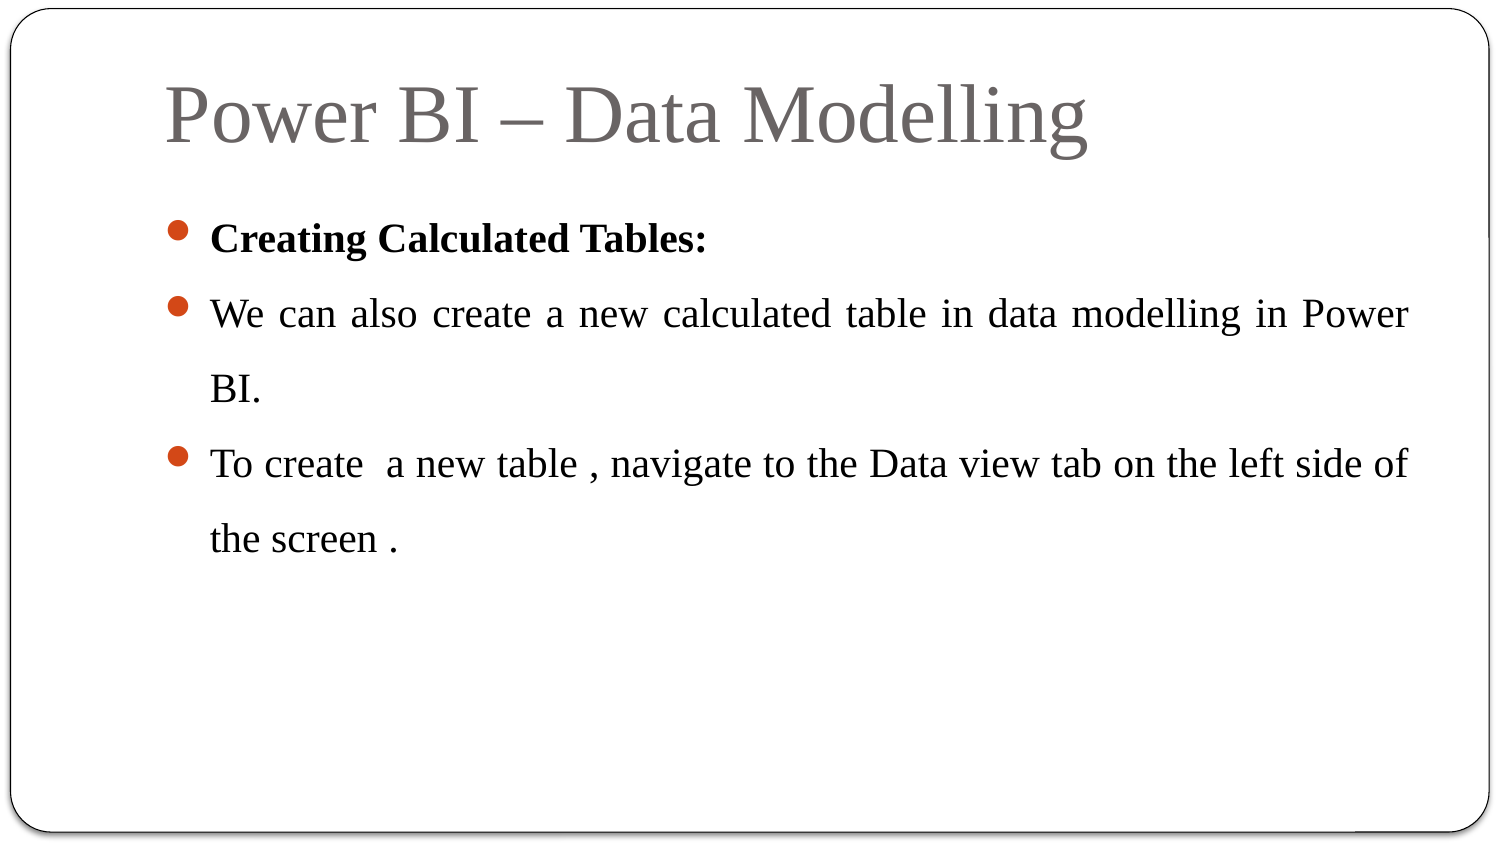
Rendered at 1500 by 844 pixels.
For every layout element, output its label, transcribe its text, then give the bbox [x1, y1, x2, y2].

title Power BI – Data Modelling [150, 33, 1425, 175]
list Creating Calculated Tables: We can also create a new calculated table in data modelling in Power BI. To create a new table , navigate to the Data view tab on the left side of the screen . [150, 178, 1425, 741]
